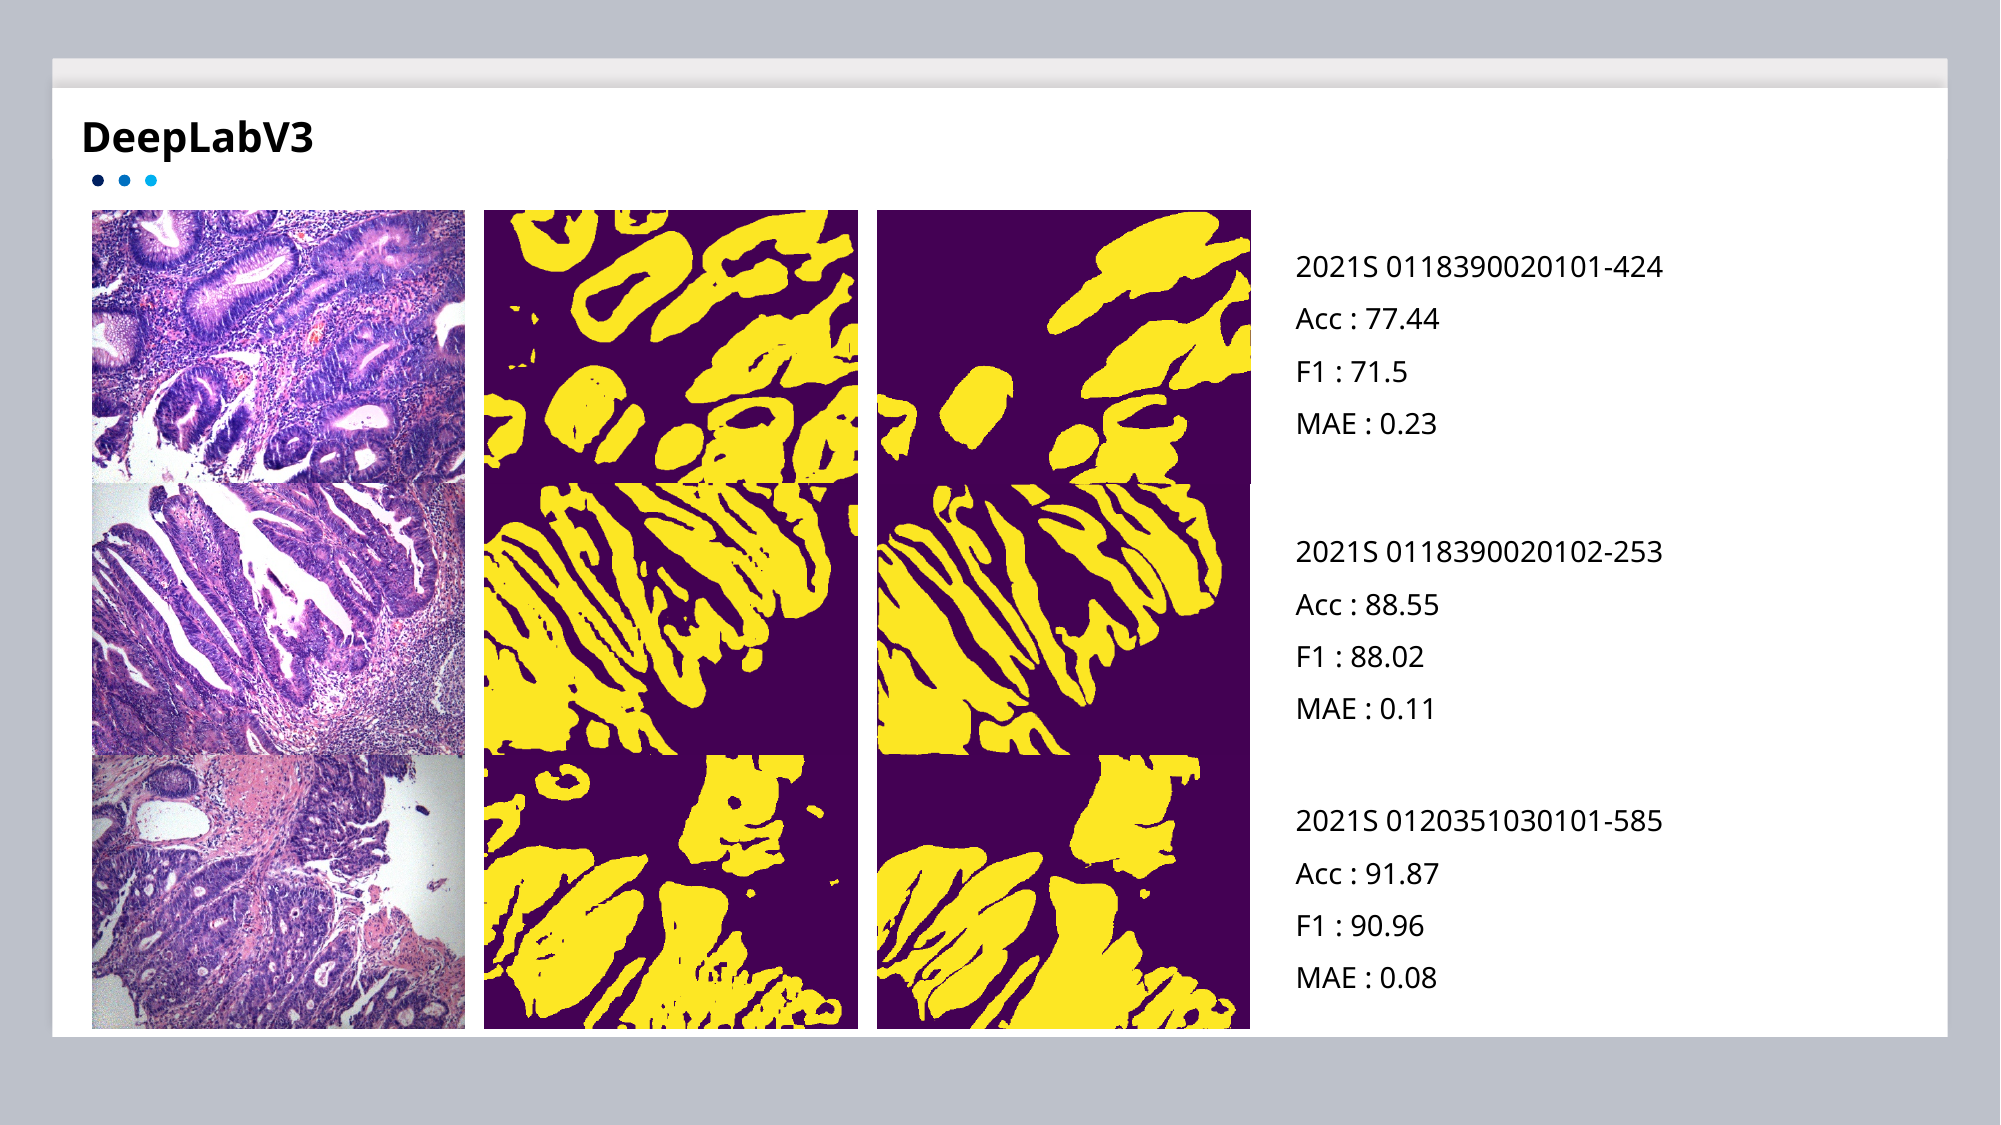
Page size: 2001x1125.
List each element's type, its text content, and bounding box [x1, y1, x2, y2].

text_box [143, 173, 158, 188]
text_box DeepLabV3 [66, 103, 330, 169]
text_box [90, 173, 105, 188]
text_box [117, 173, 132, 188]
text_box 2021S 0118390020102-253 Acc : 88.55 F1 : 88.02 MAE : 0.11 [1280, 508, 1679, 733]
text_box 2021S 0118390020101-424 Acc : 77.44 F1 : 71.5 MAE : 0.23 [1280, 223, 1679, 448]
picture [92, 210, 465, 1029]
text_box 2021S 0120351030101-585 Acc : 91.87 F1 : 90.96 MAE : 0.08 [1280, 777, 1679, 1003]
picture [876, 210, 1251, 1029]
picture [484, 210, 858, 1029]
